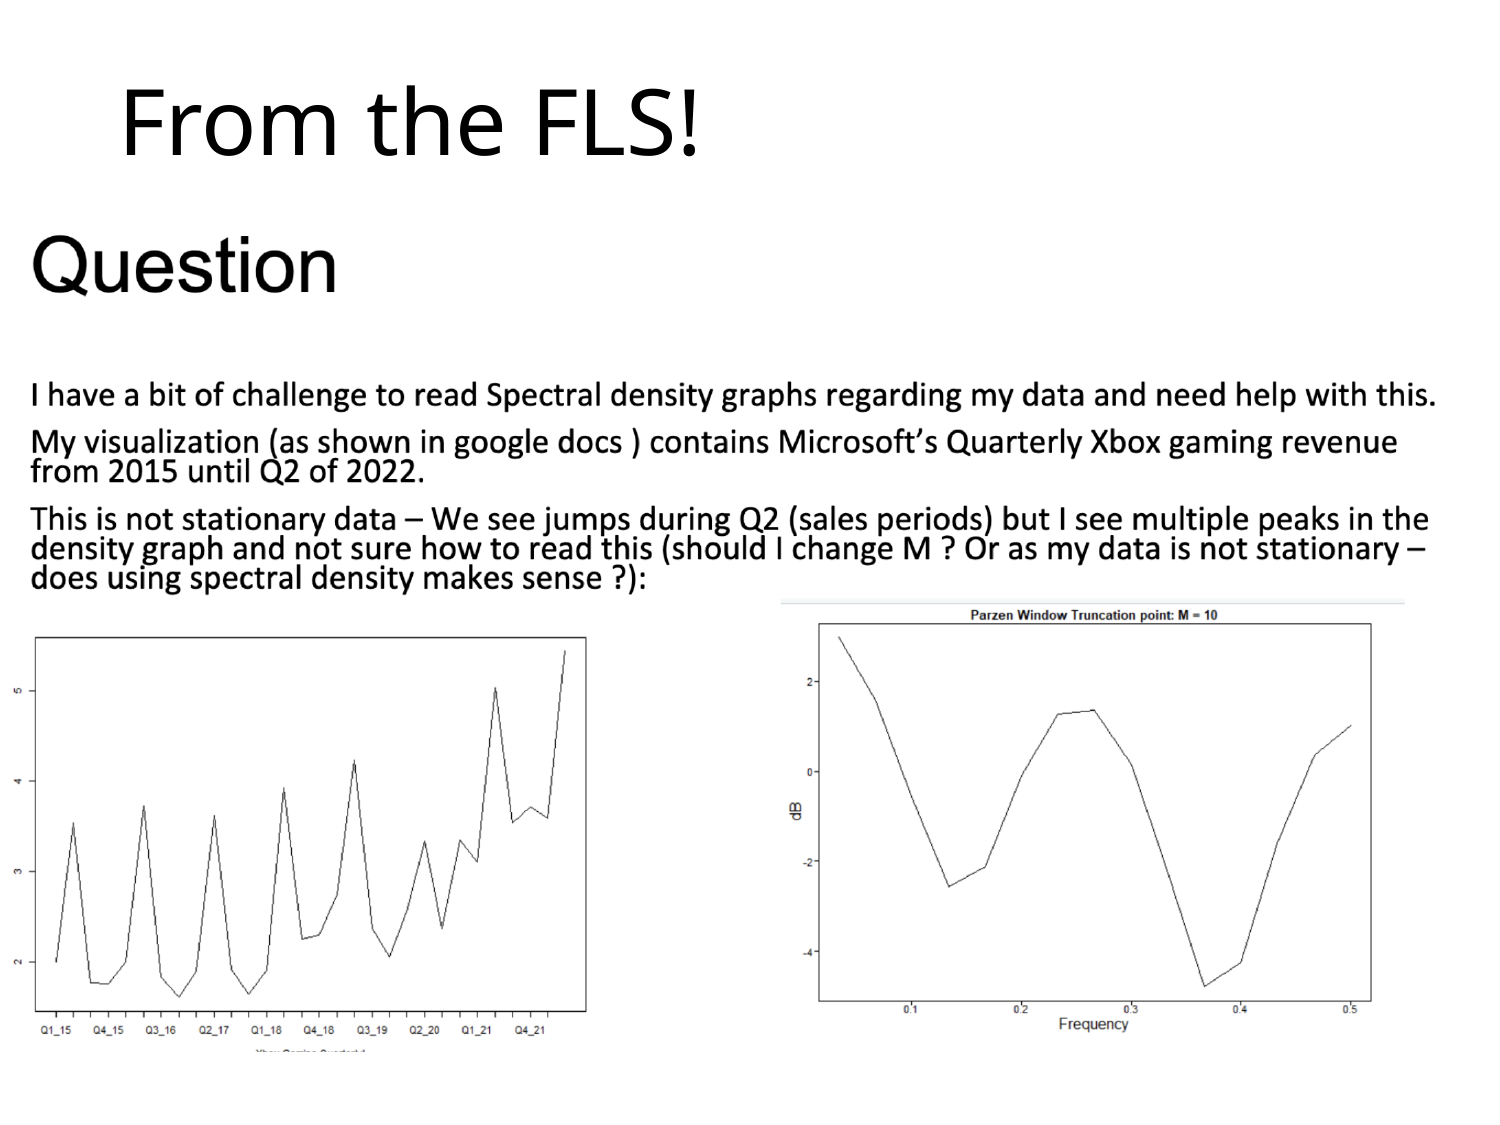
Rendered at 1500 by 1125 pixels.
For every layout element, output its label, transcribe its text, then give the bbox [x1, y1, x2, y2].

picture [0, 213, 1500, 1052]
title From the FLS! [103, 59, 1397, 193]
